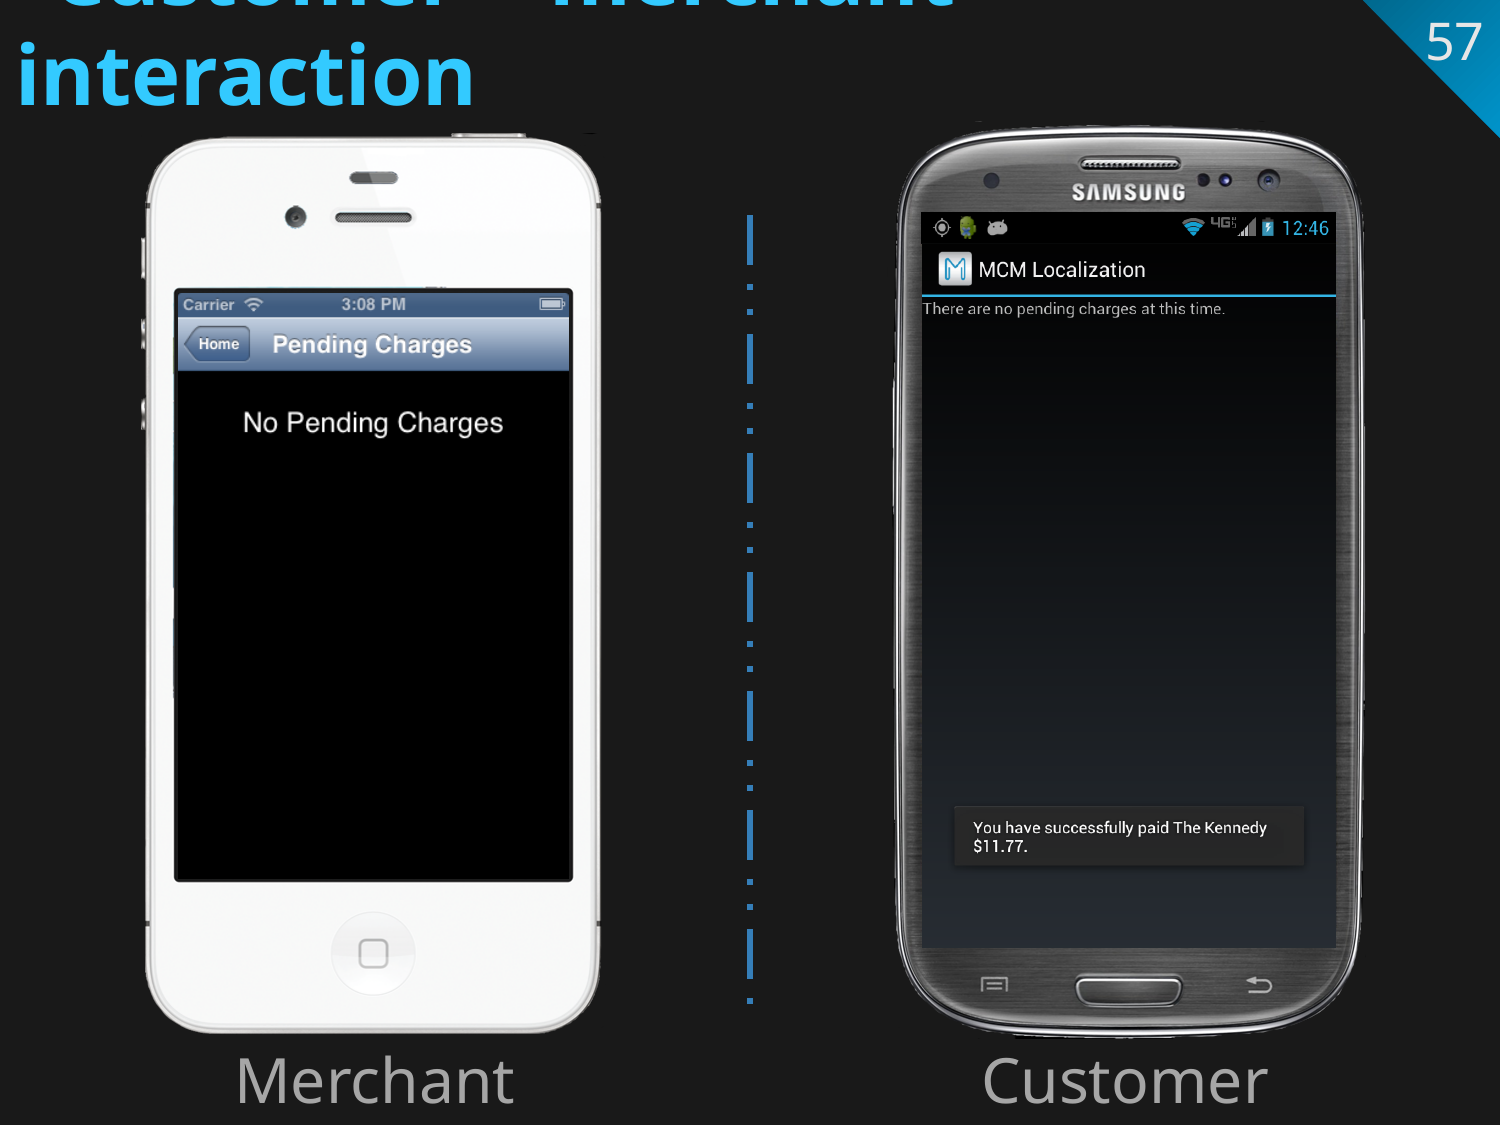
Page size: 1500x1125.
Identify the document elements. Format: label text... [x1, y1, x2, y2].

picture [141, 133, 606, 1036]
text_box Customer [899, 1046, 1350, 1124]
title Customer - merchant interaction [0, 0, 1413, 138]
slide_number 57 [1149, 12, 1500, 75]
picture [886, 120, 1366, 1039]
text_box Merchant [149, 1044, 600, 1124]
